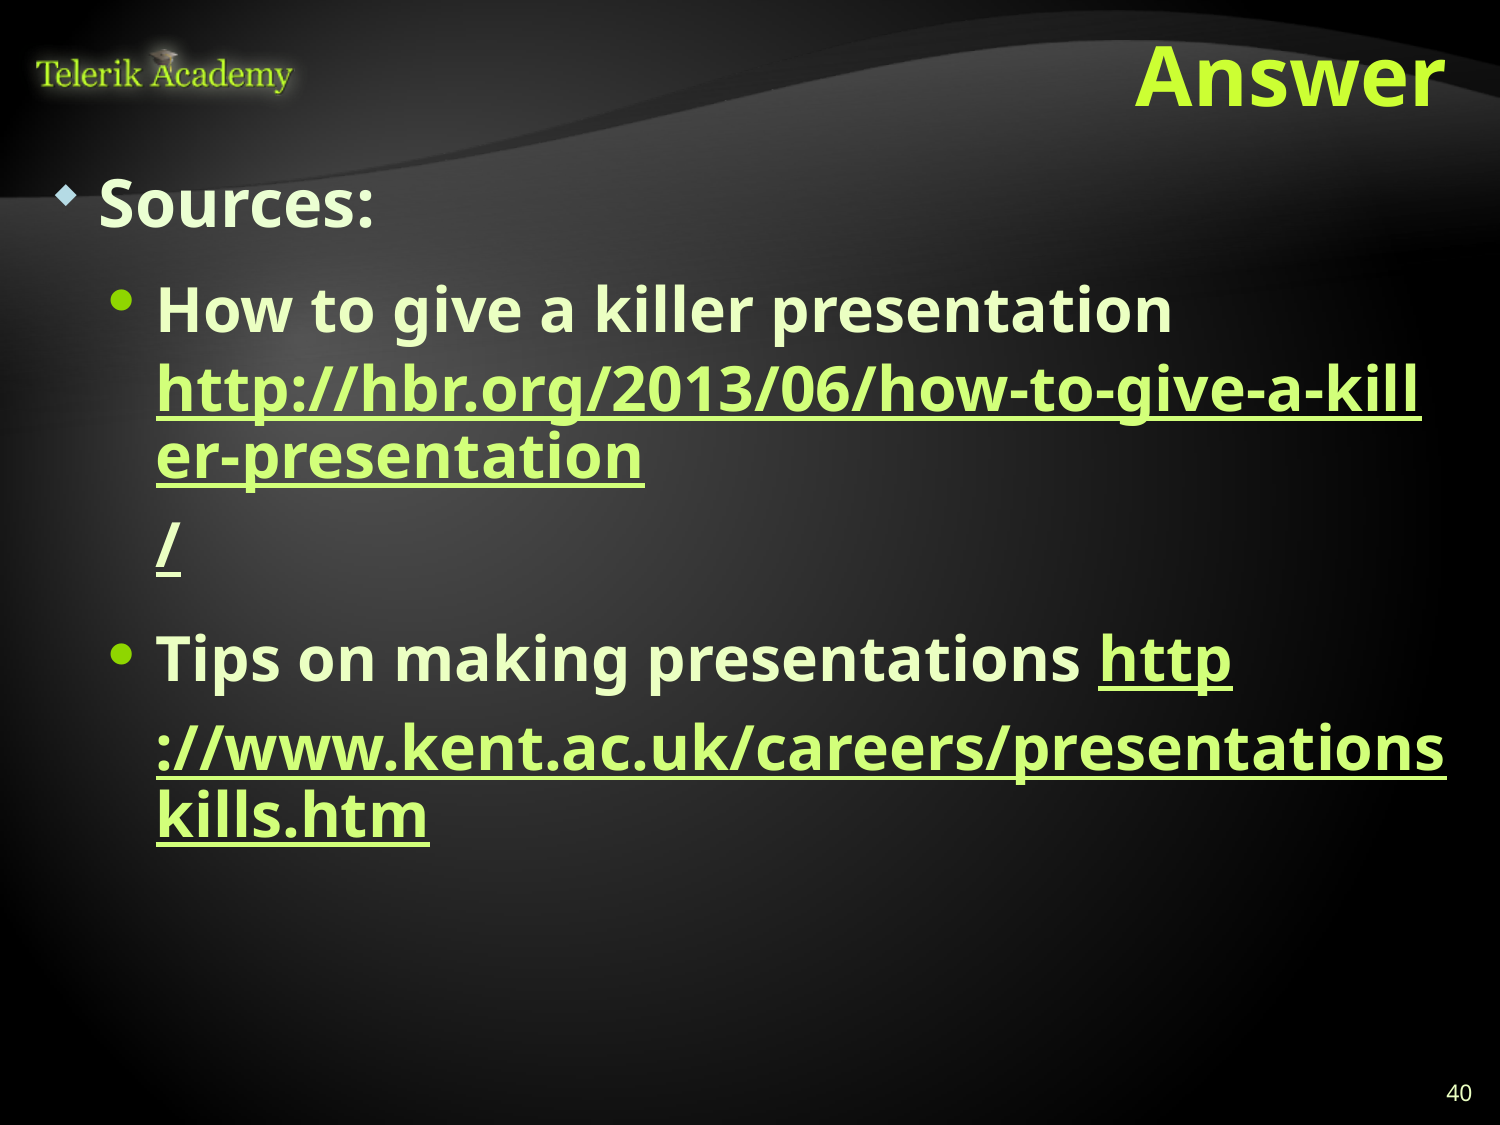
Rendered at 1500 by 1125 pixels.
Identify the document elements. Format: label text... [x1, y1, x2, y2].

picture [0, 0, 1500, 1125]
slide_number 40 [1412, 1074, 1488, 1113]
title Answer [300, 12, 1463, 149]
list Sources: How to give a killer presentation http://hbr.org/2013/06/how-to-give-a-killer-presentation/ Tips on making presentations http://www.kent.ac.uk/careers/presentationskills.htm [37, 149, 1463, 1100]
